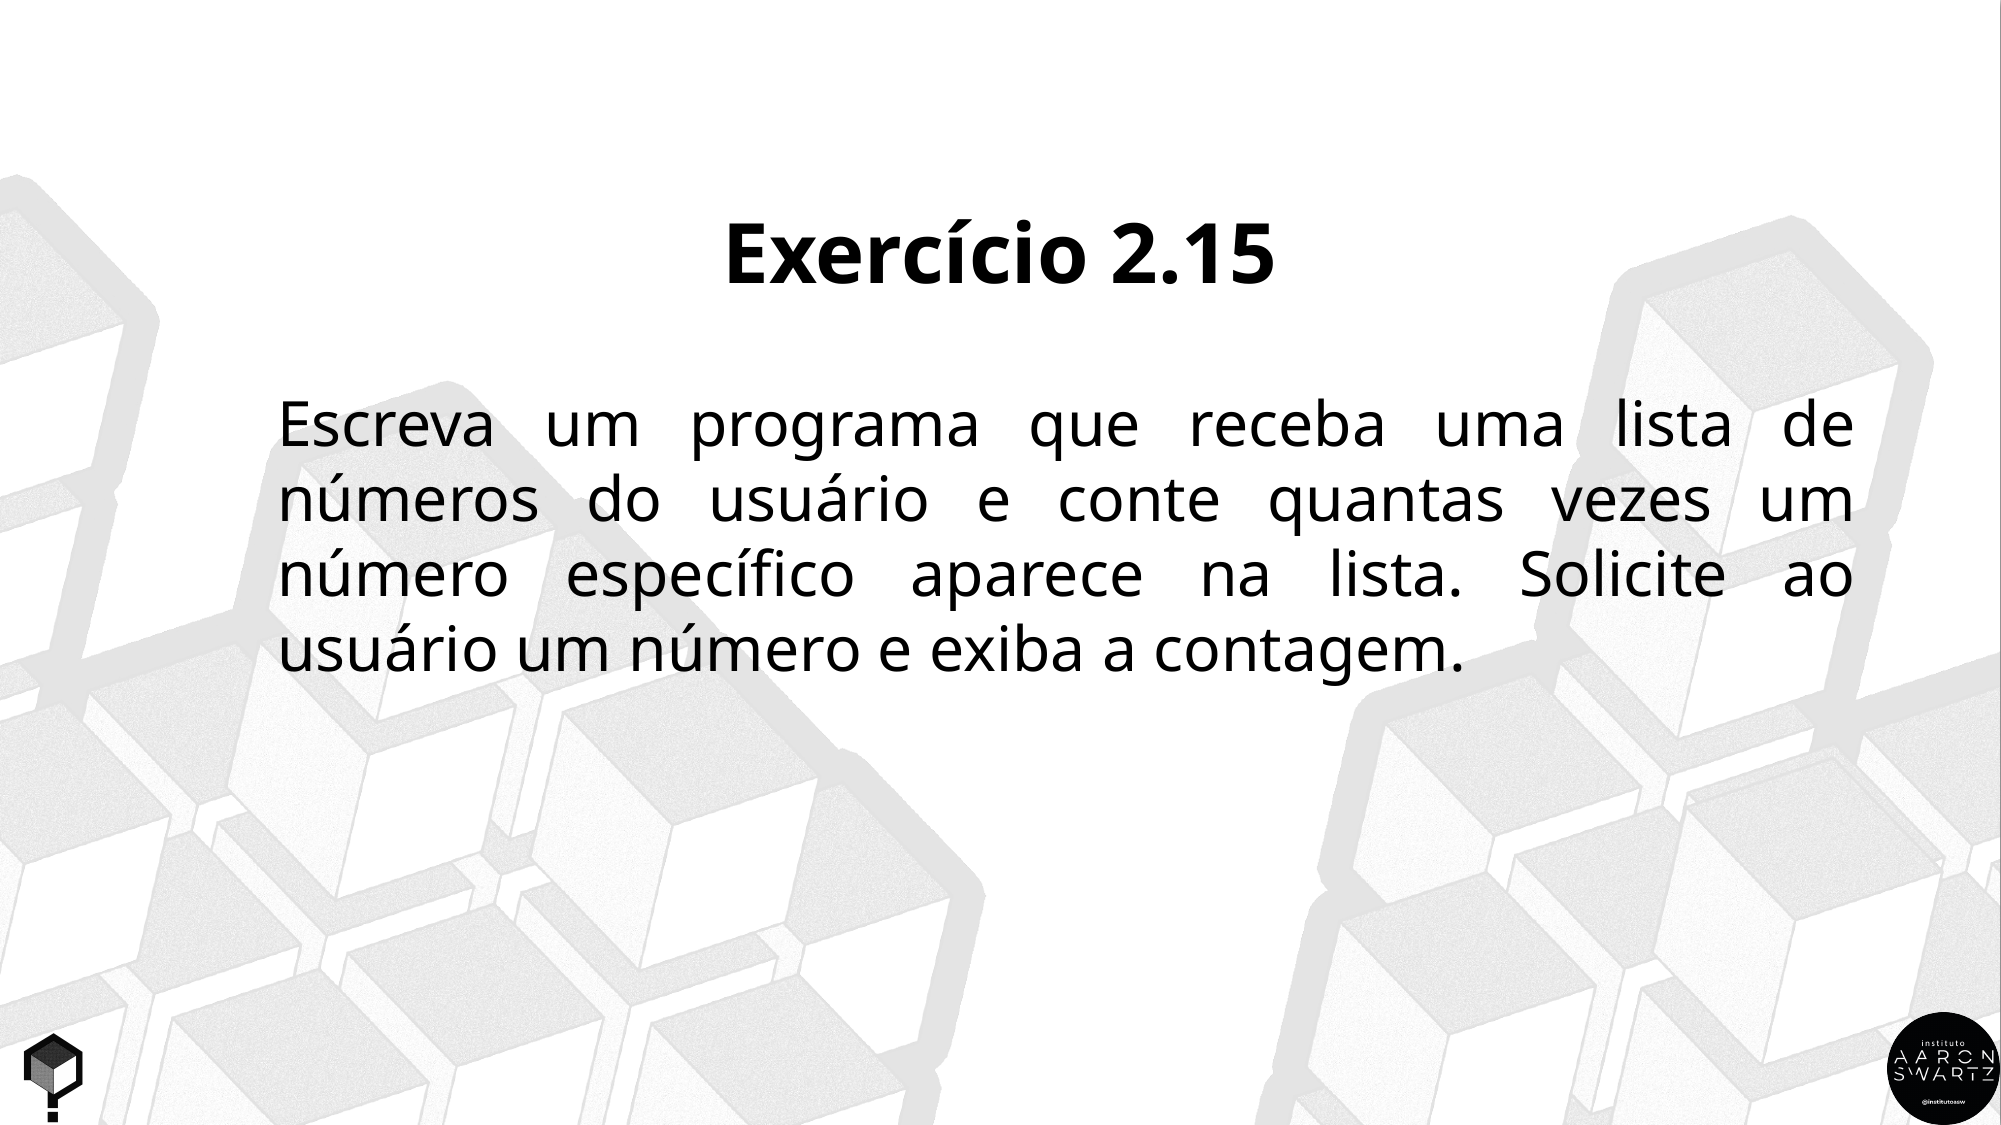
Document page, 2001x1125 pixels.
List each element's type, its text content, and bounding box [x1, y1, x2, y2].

text_box Escreva um programa que receba uma lista de números do usuário e conte quantas vezes um número específico aparece na lista. Solicite ao usuário um número e exiba a contagem. [262, 376, 1873, 692]
title Exercício 2.15 [178, 112, 1822, 400]
picture [0, 0, 2001, 1125]
